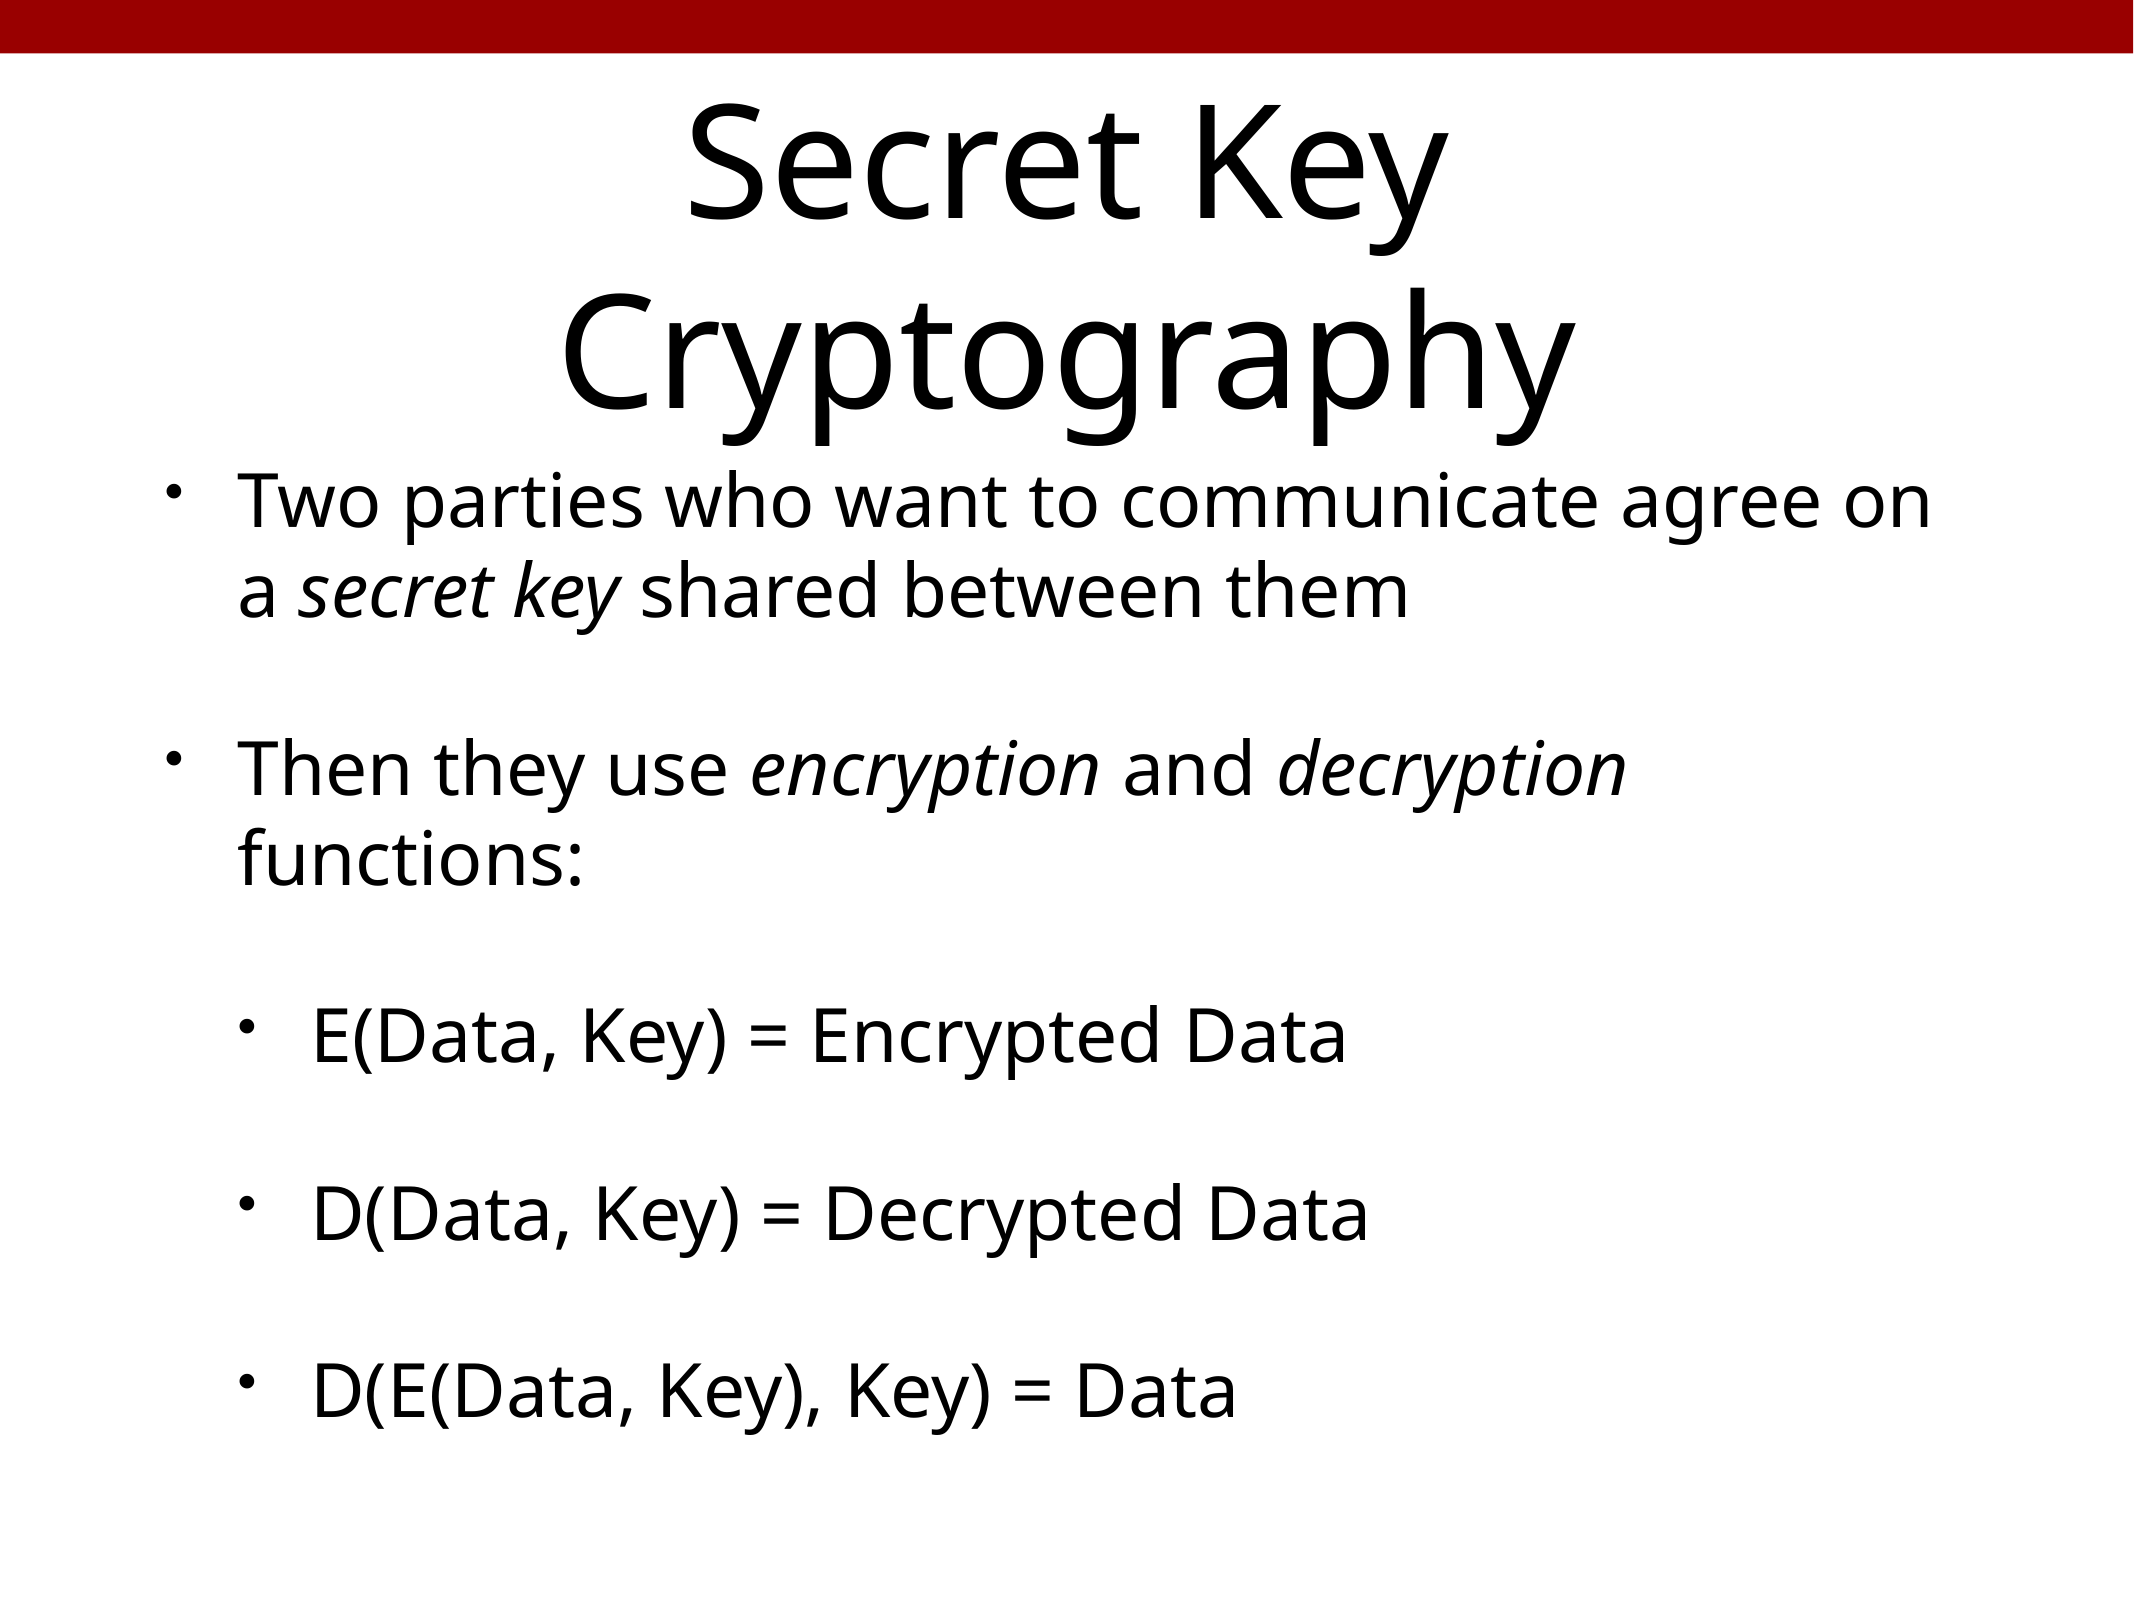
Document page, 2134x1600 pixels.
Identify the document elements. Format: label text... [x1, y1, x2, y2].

title Secret Key Cryptography [155, 72, 1978, 426]
list Two parties who want to communicate agree on a secret key shared between them Then they use encryption and decryption functions: E(Data, Key) = Encrypted Data D(Data, Key) = Decrypted Data D(E(Data, Key), Key) = Data [155, 426, 1978, 1459]
